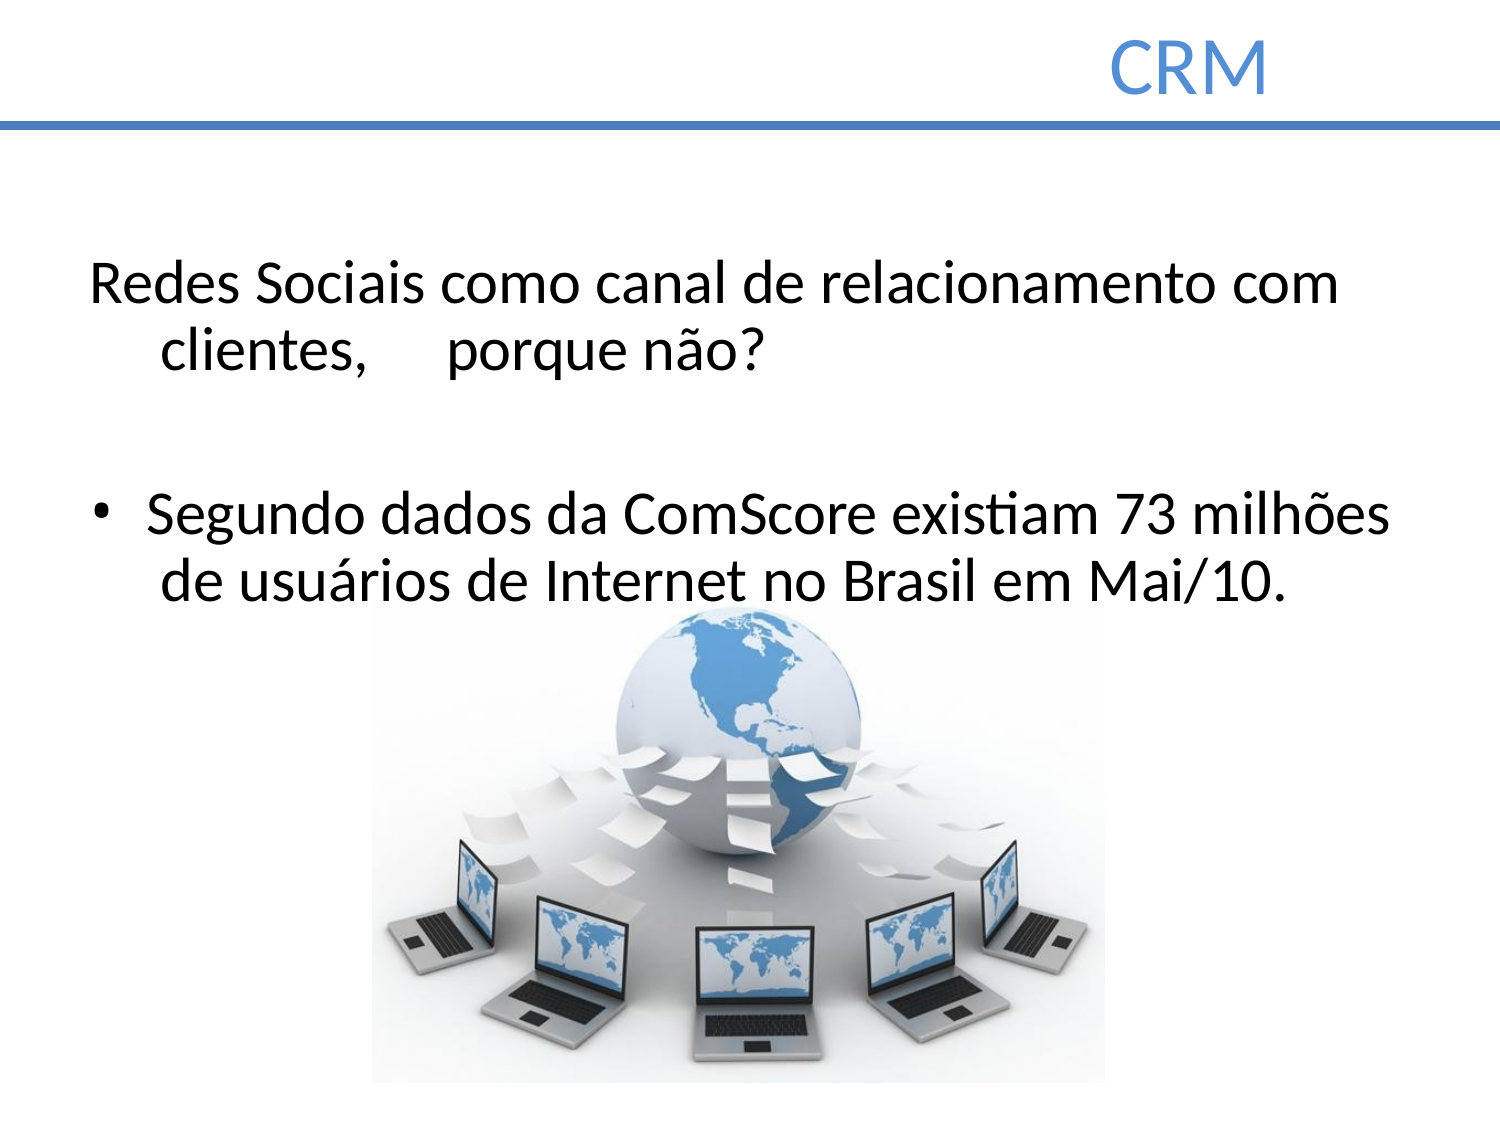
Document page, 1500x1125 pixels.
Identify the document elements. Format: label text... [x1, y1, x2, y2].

picture [371, 597, 1105, 1083]
text_box Redes Sociais como canal de relacionamento com clientes, porque não? Segundo dados da ComScore existiam 73 milhões de usuários de Internet no Brasil em Mai/10. [87, 237, 1400, 615]
title CRM [226, 8, 1273, 199]
